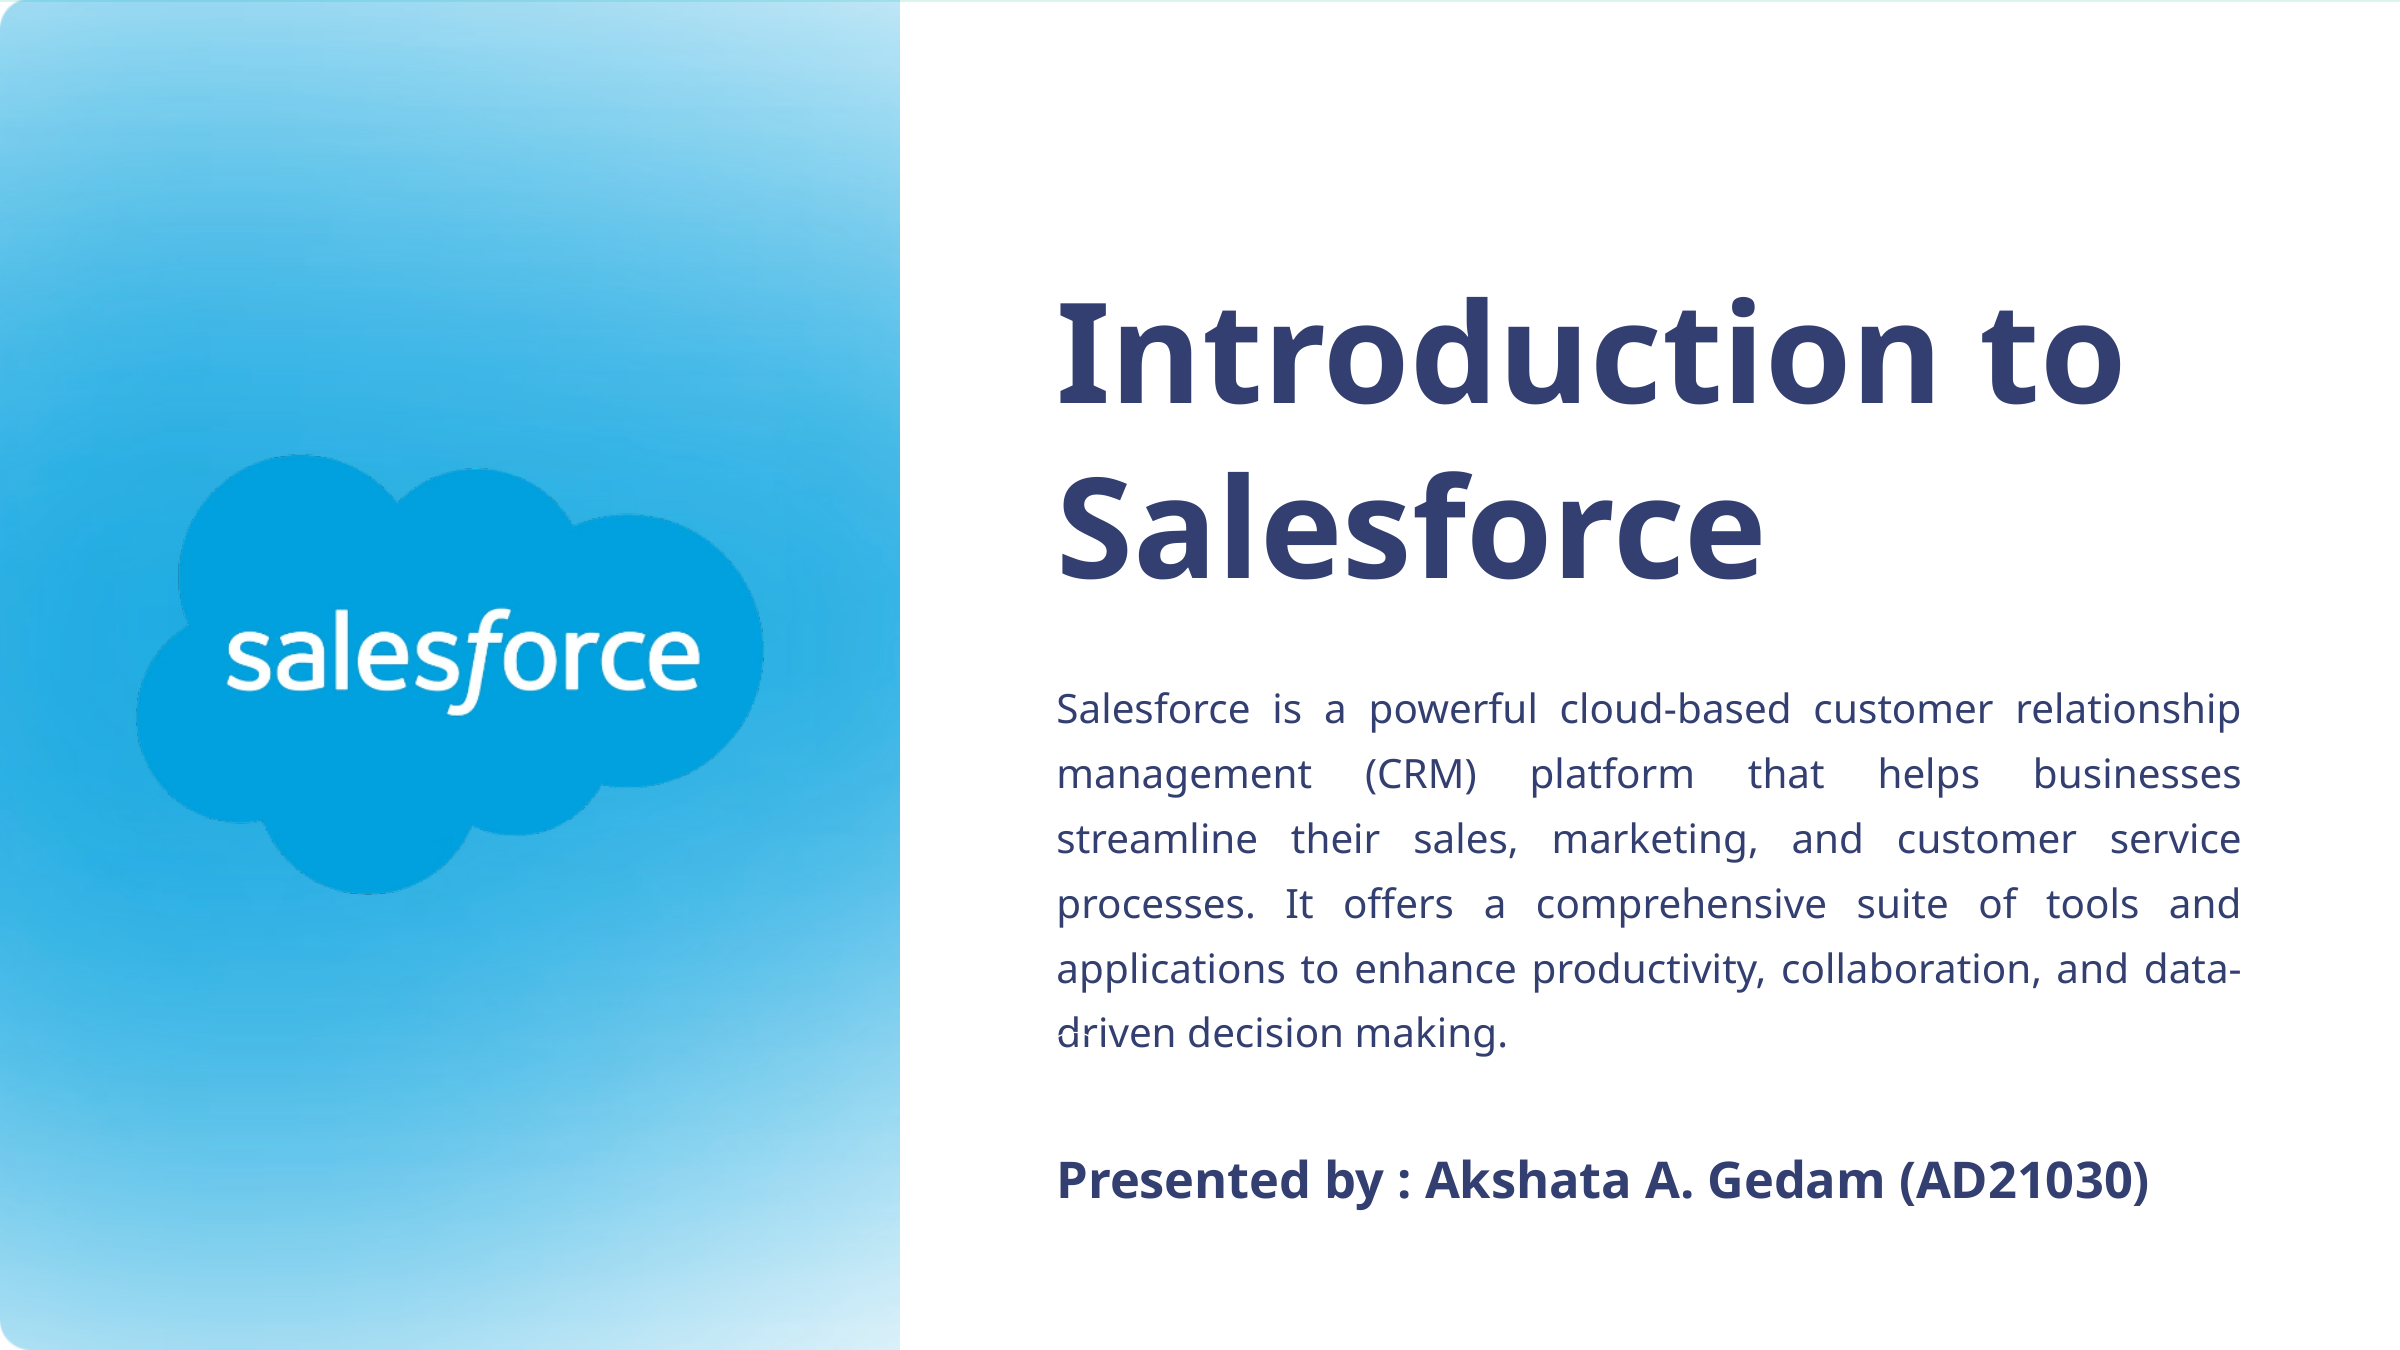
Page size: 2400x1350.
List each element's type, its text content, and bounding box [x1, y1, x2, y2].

text_box [900, 1, 2400, 1350]
text_box [1041, 1032, 1107, 1098]
picture [0, 0, 900, 1350]
text_box Presented by : Akshata A. Gedam (AD21030) [1041, 1130, 1365, 1202]
text_box Salesforce is a powerful cloud-based customer relationship management (CRM) platform that helps businesses streamline their sales, marketing, and customer service processes. It offers a comprehensive suite of tools and applications to enhance productivity, collaboration, and data-driven decision making. [1041, 659, 2259, 984]
text_box Introduction to Salesforce [1041, 249, 2259, 599]
